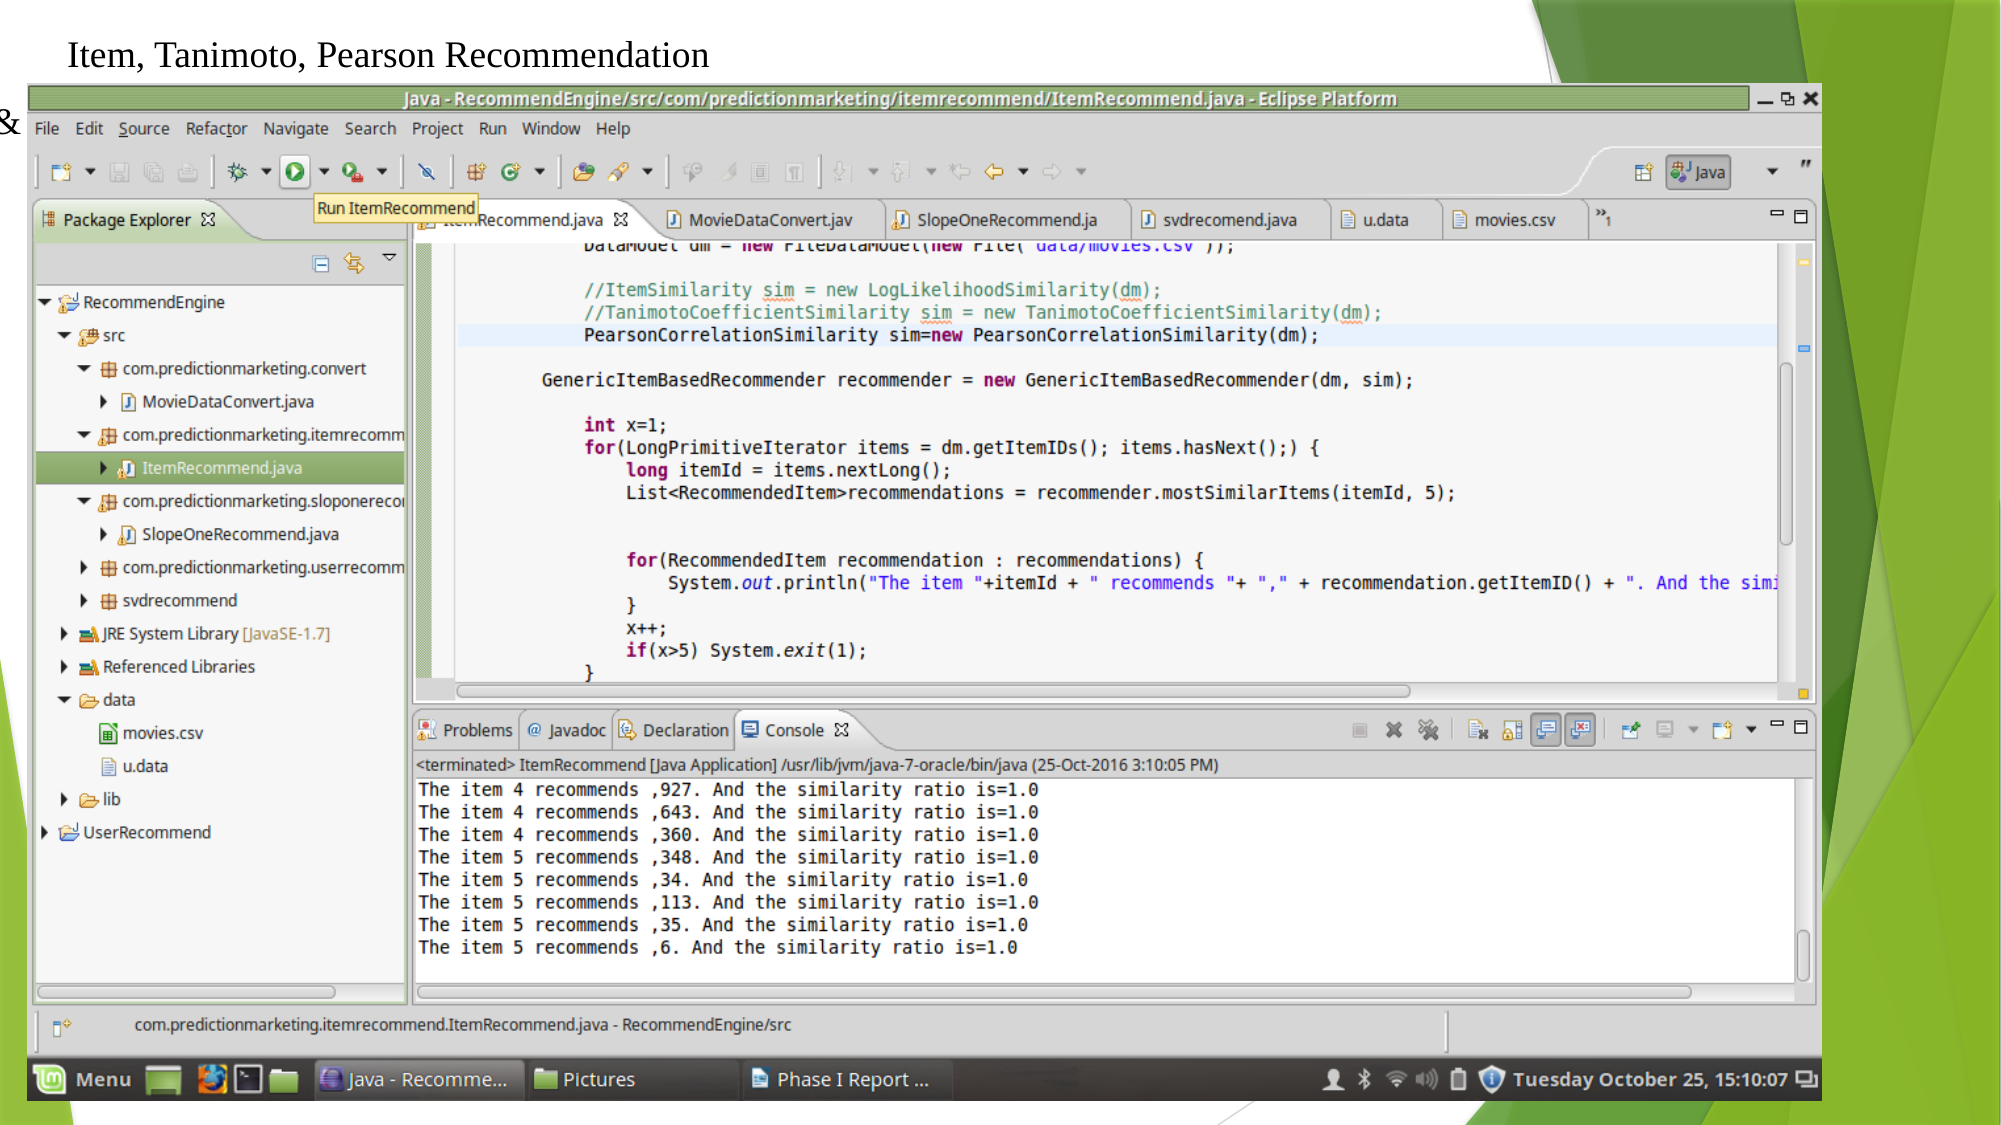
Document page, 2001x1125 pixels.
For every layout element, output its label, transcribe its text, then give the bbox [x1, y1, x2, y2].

text_box Item, Tanimoto, Pearson Recommendation & o/p [0, 0, 747, 83]
picture [26, 82, 1822, 1102]
